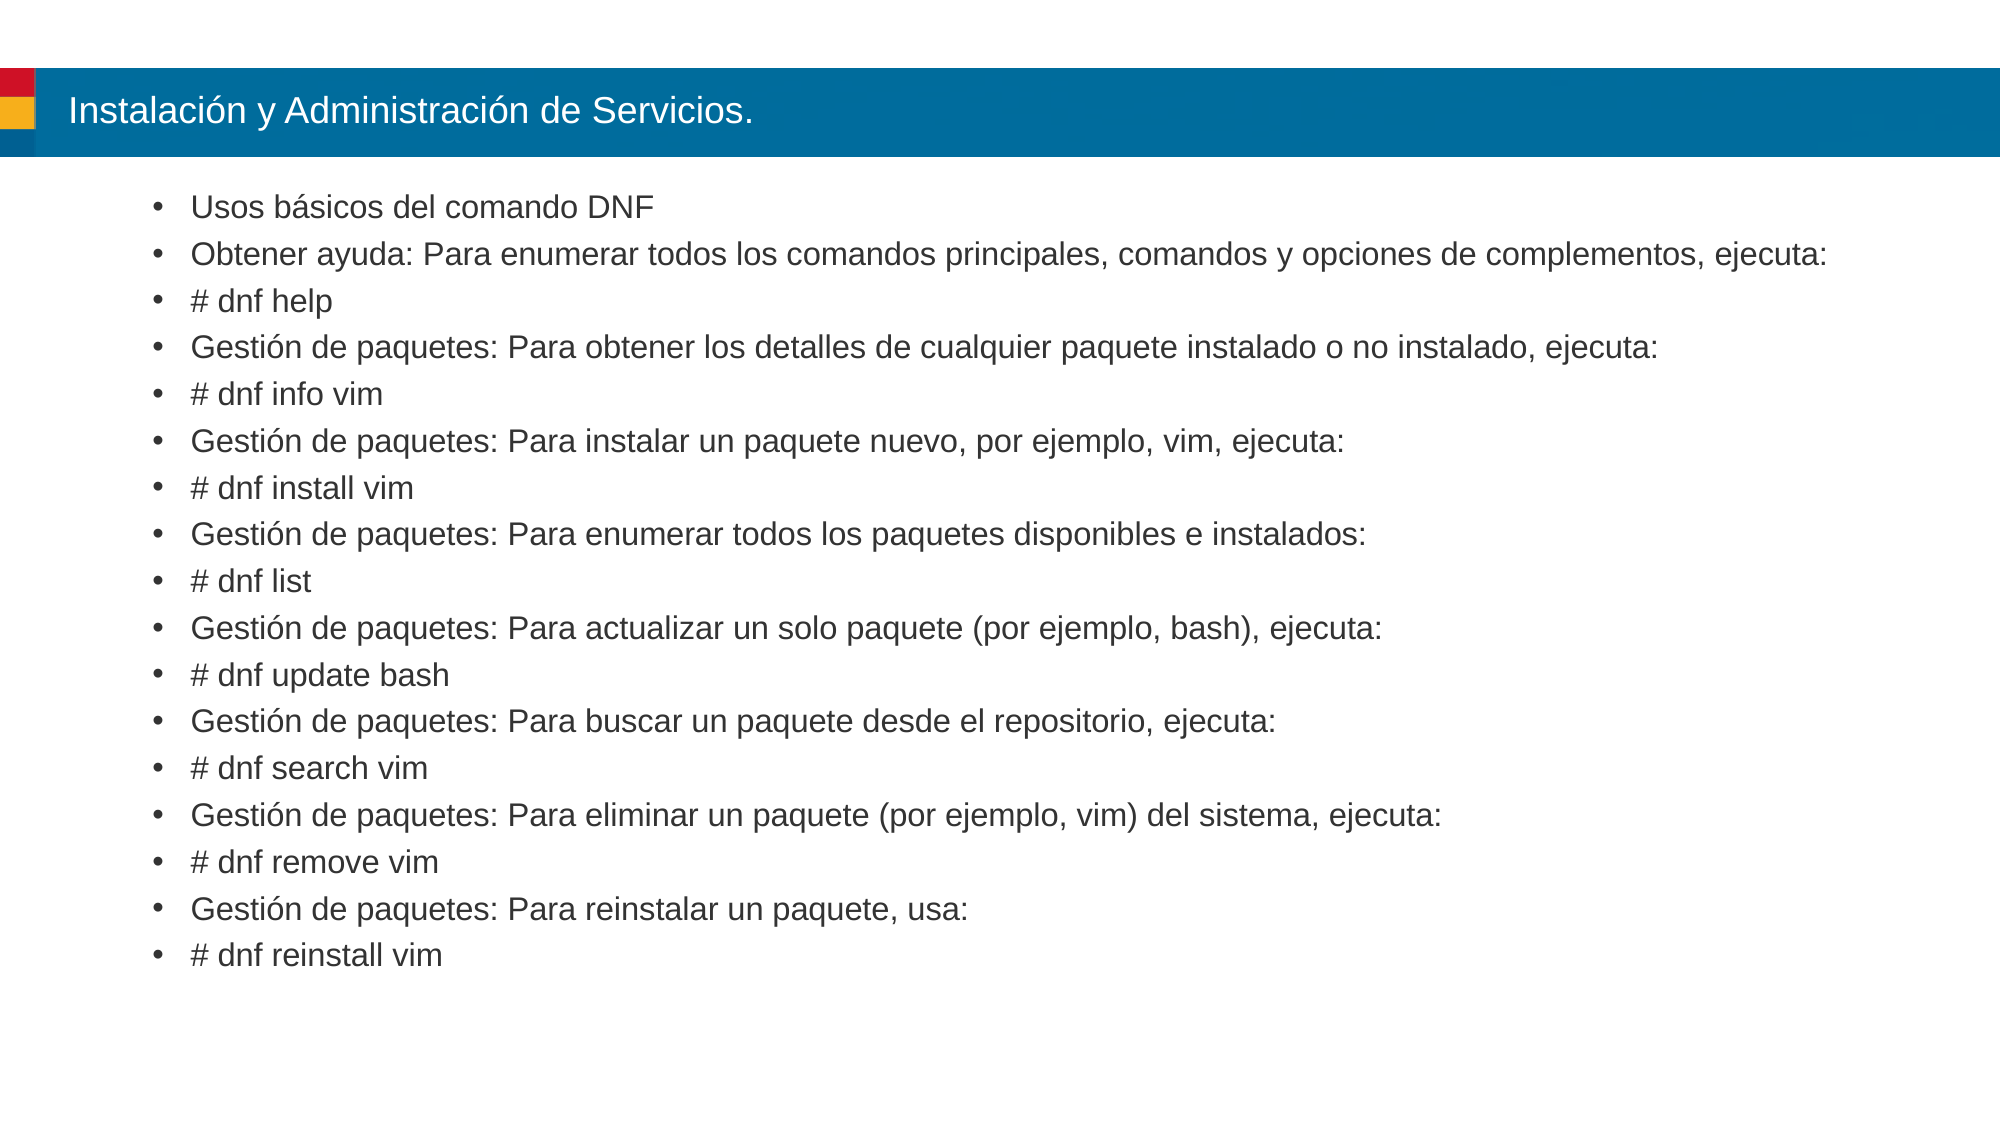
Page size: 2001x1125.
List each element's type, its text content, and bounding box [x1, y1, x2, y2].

picture [0, 68, 35, 129]
title Instalación y Administración de Servicios. [53, 78, 1596, 145]
list Usos básicos del comando DNF Obtener ayuda: Para enumerar todos los comandos principales, comandos y opciones de complementos, ejecuta: # dnf help Gestión de paquetes: Para obtener los detalles de cualquier paquete instalado o no instalado, ejecuta: # dnf info vim Gestión de paquetes: Para instalar un paquete nuevo, por ejemplo, vim, ejecuta: # dnf install vim Gestión de paquetes: Para enumerar todos los paquetes disponibles e instalados: # dnf list Gestión de paquetes: Para actualizar un solo paquete (por ejemplo, bash), ejecuta: # dnf update bash Gestión de paquetes: Para buscar un paquete desde el repositorio, ejecuta: # dnf search vim Gestión de paquetes: Para eliminar un paquete (por ejemplo, vim) del sistema, ejecuta: # dnf remove vim Gestión de paquetes: Para reinstalar un paquete, usa: # dnf reinstall vim [137, 182, 1863, 1014]
